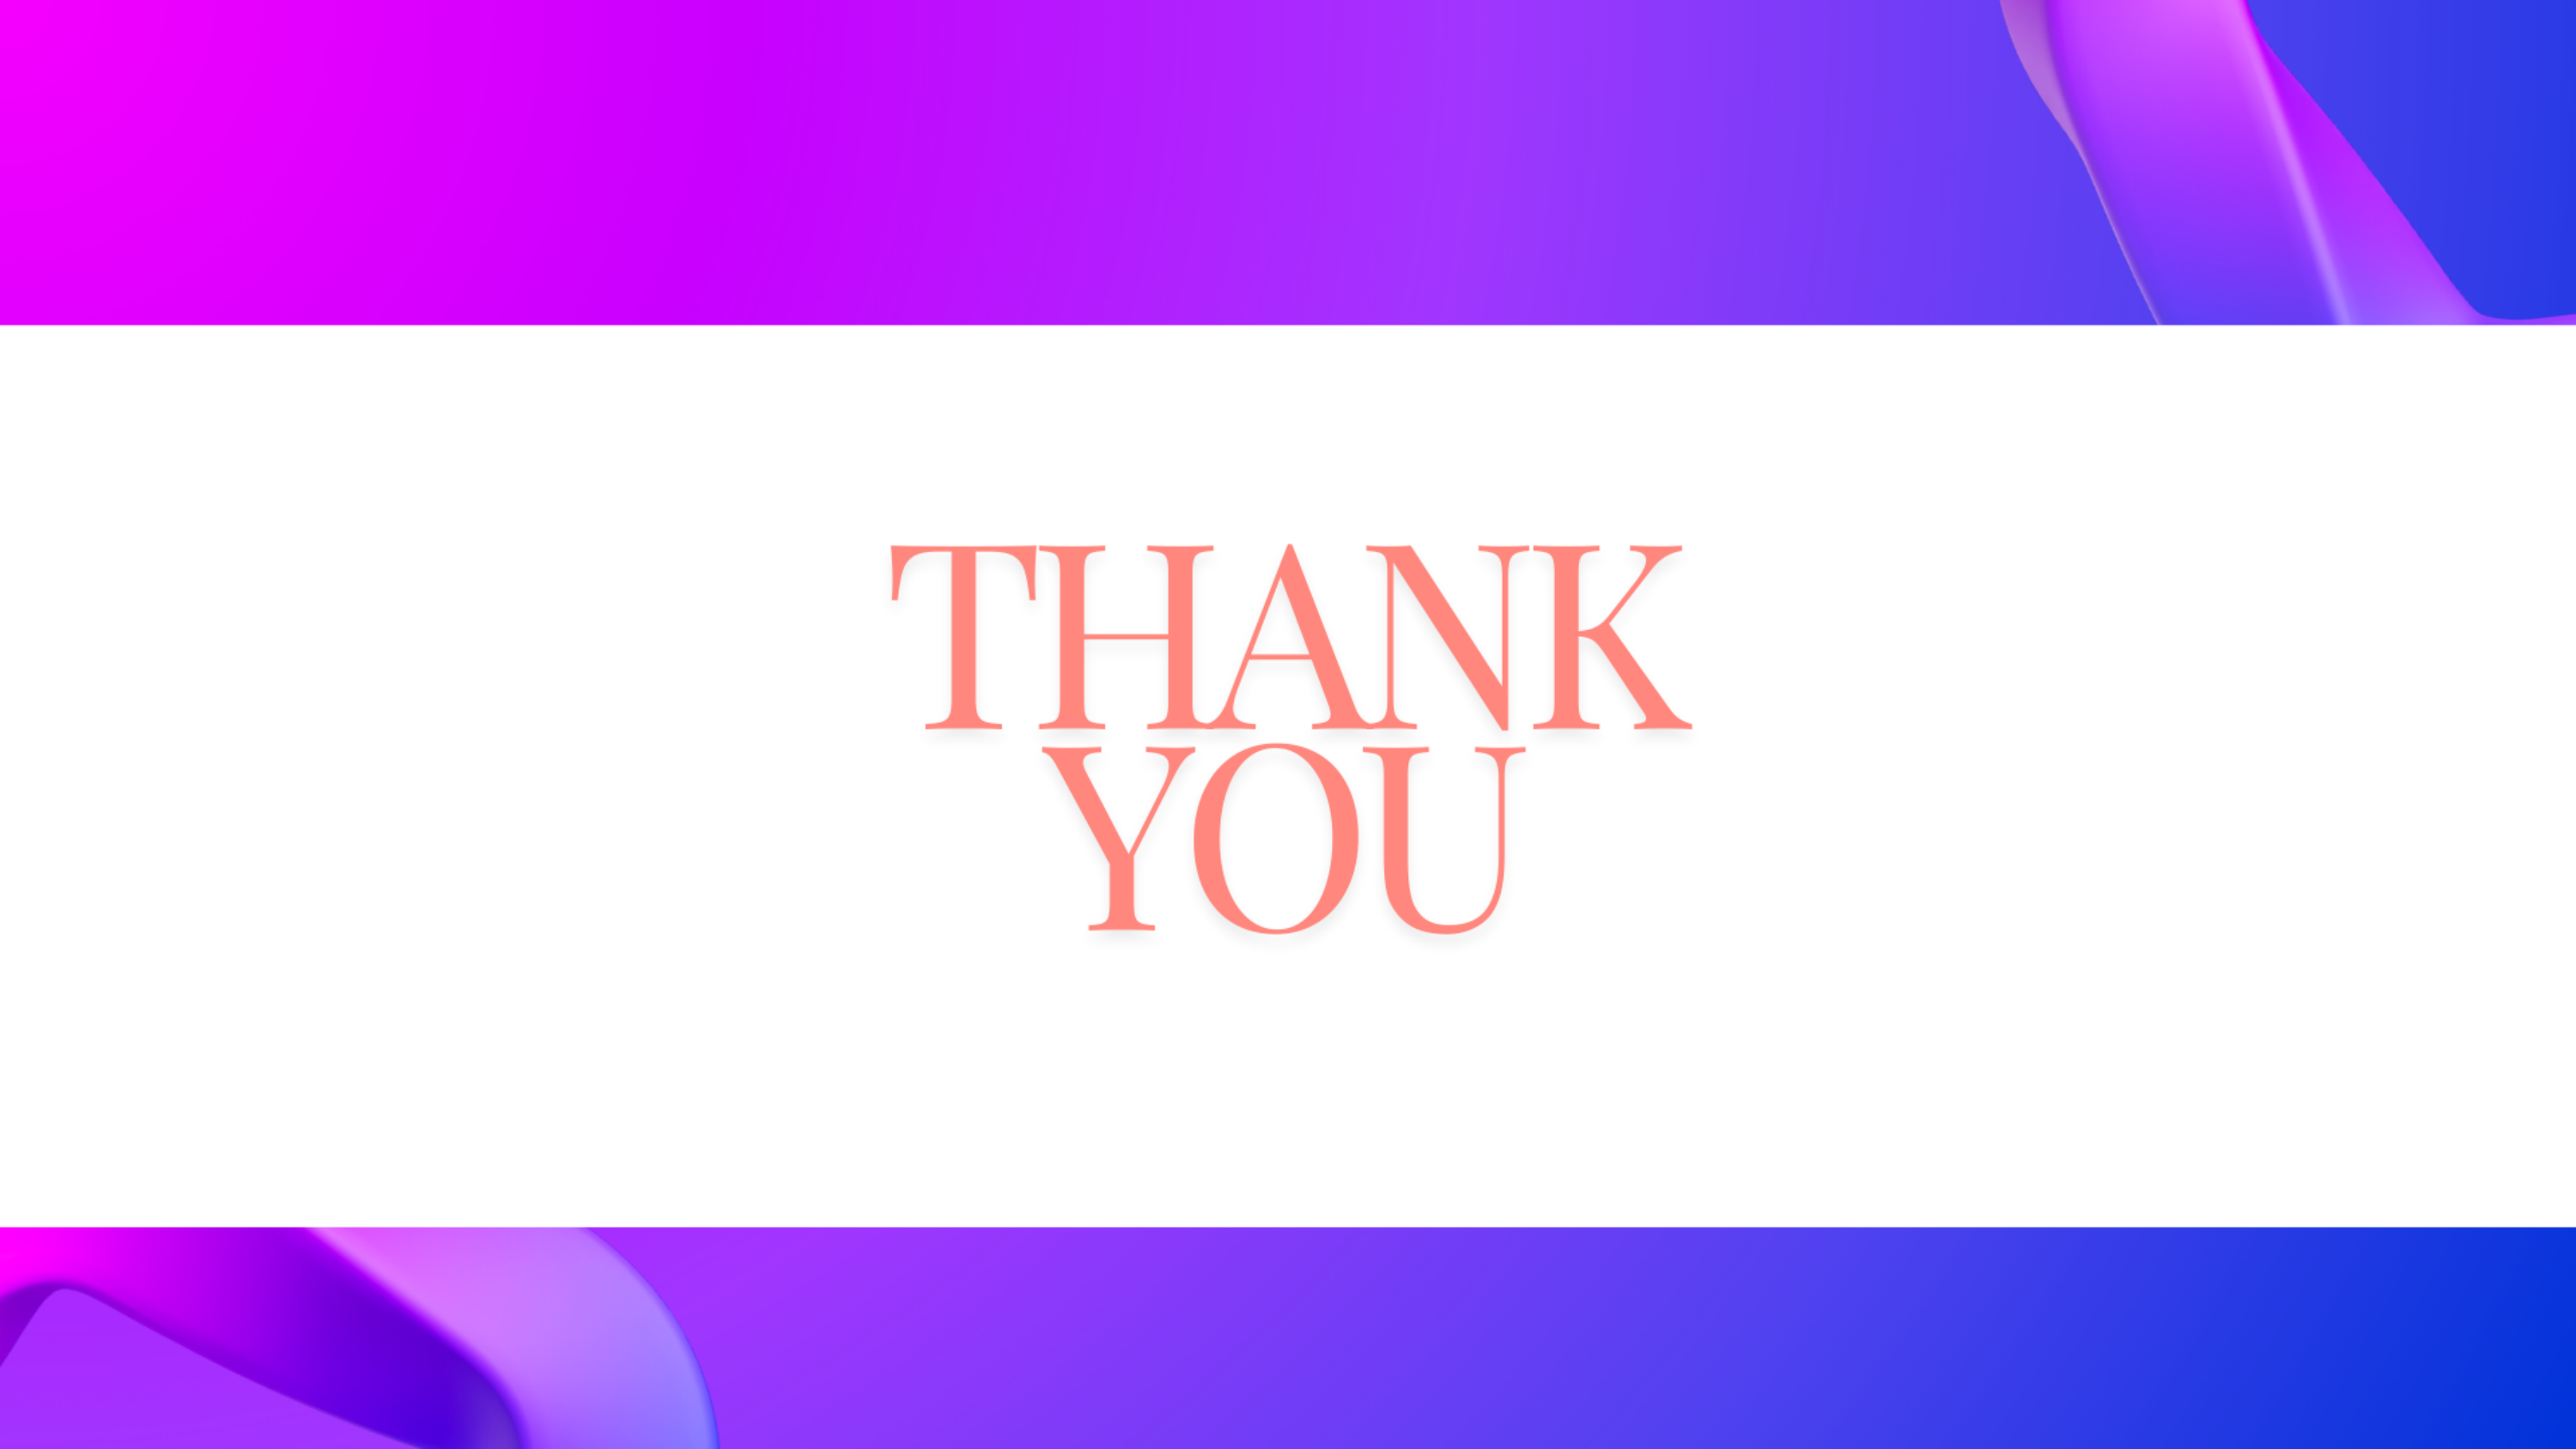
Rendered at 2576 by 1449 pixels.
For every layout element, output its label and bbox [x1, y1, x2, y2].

text_box [0, 0, 2576, 1449]
